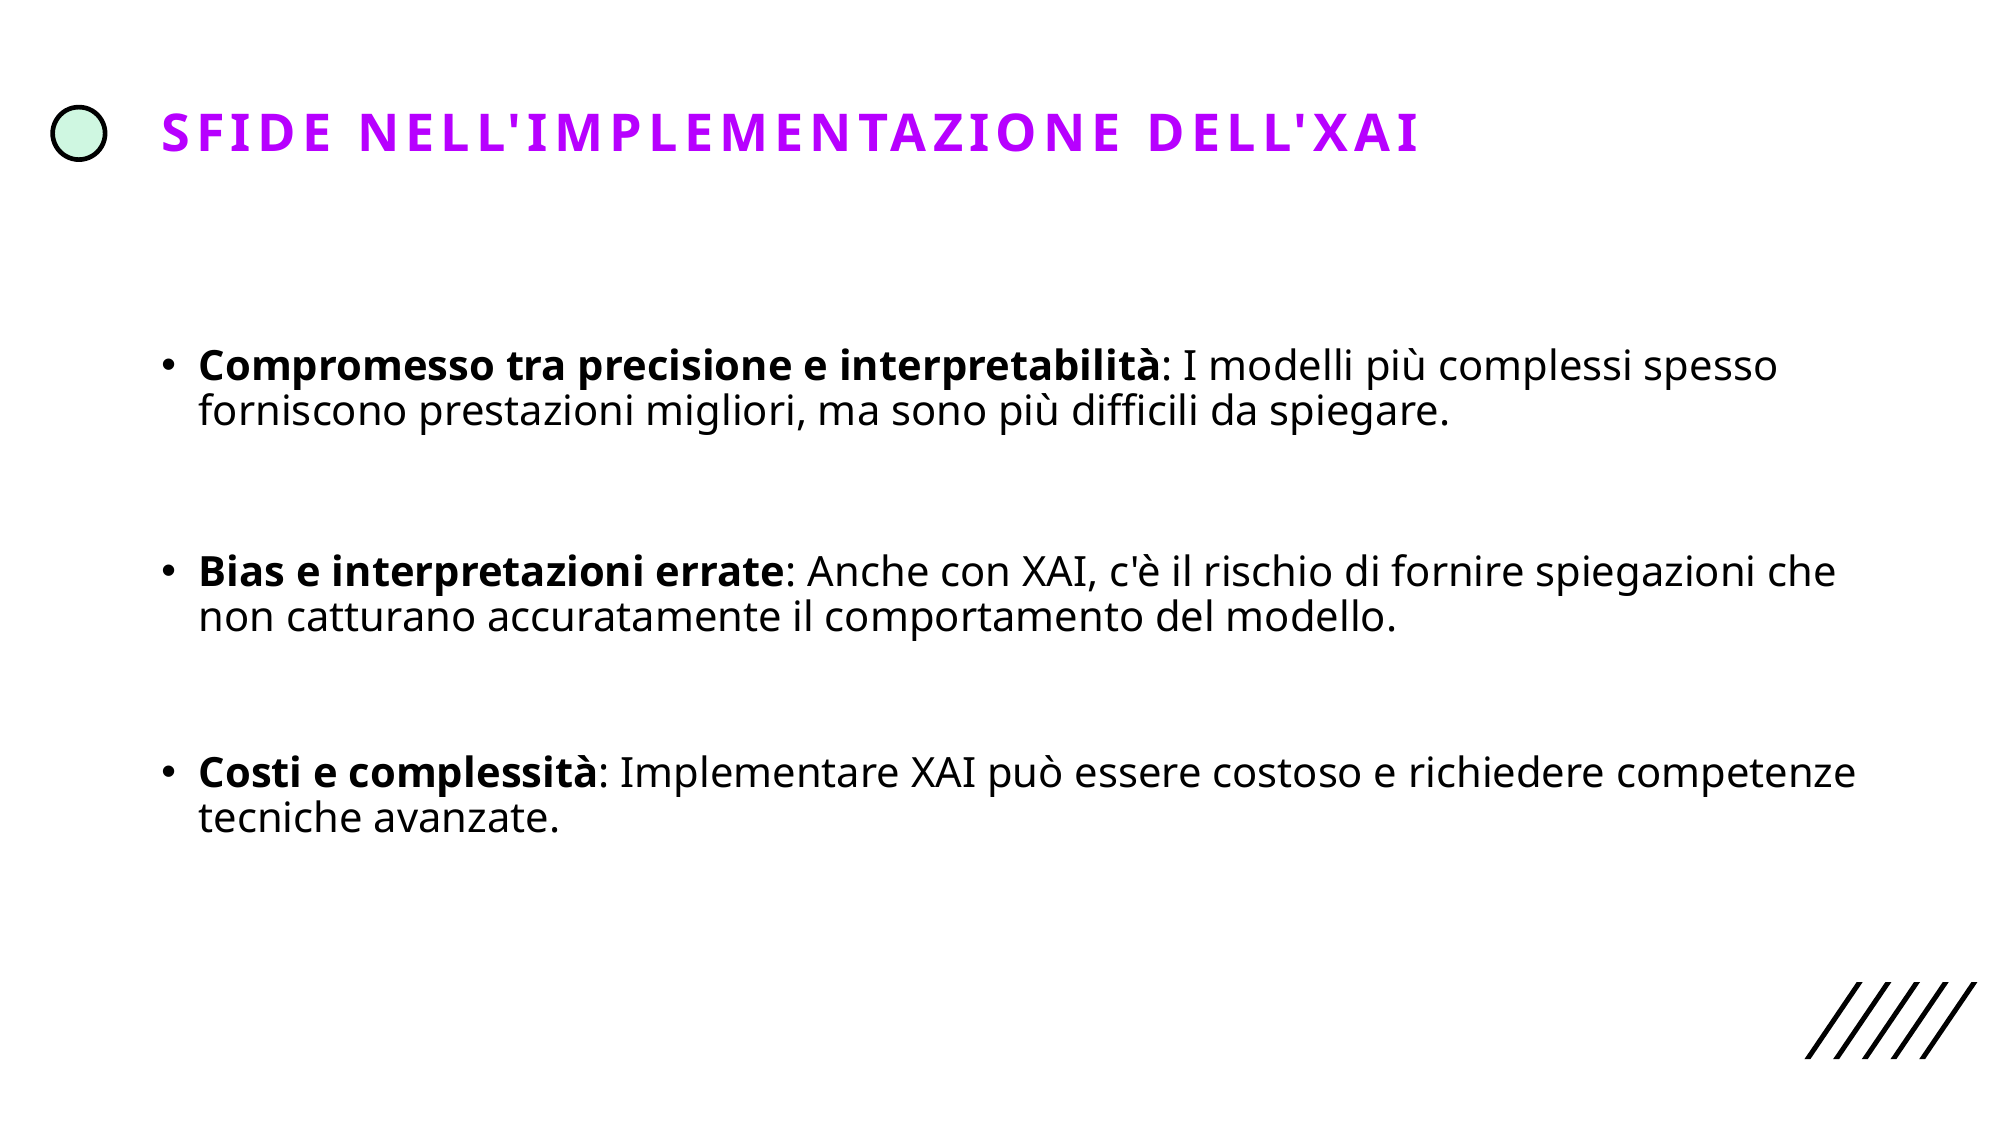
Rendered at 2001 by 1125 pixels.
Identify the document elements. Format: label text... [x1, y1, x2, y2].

text_box Sfide nell'implementazione dell'XAI [146, 67, 1912, 170]
list Compromesso tra precisione e interpretabilità: I modelli più complessi spesso forniscono prestazioni migliori, ma sono più difficili da spiegare. Bias e interpretazioni errate: Anche con XAI, c'è il rischio di fornire spiegazioni che non catturano accuratamente il comportamento del modello. Costi e complessità: Implementare XAI può essere costoso e richiedere competenze tecniche avanzate. [146, 337, 1884, 1125]
